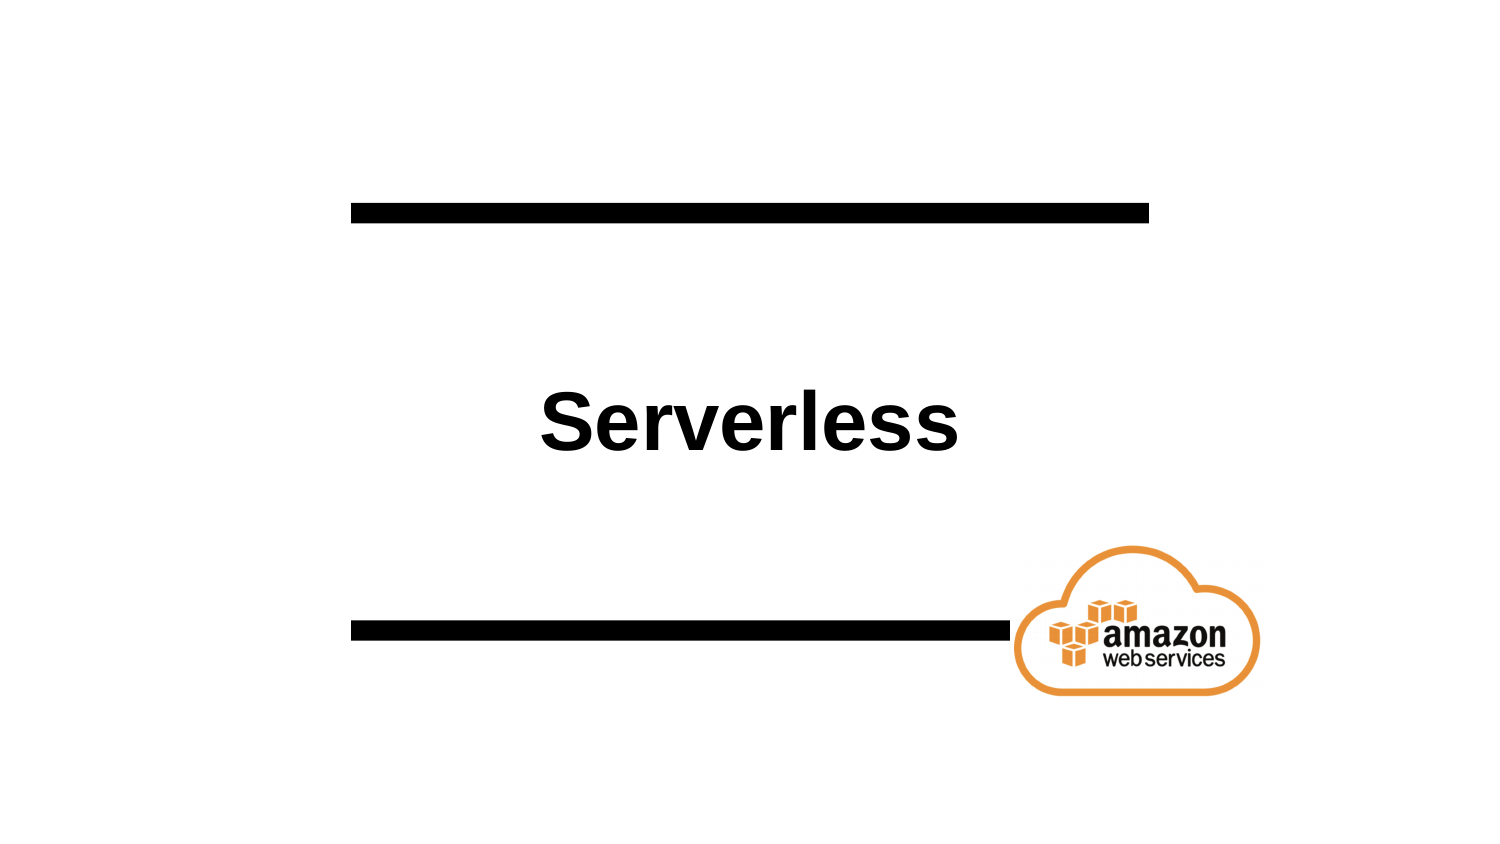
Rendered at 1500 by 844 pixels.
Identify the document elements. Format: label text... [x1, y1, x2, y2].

picture [1009, 543, 1265, 699]
title Serverless [351, 267, 1149, 577]
